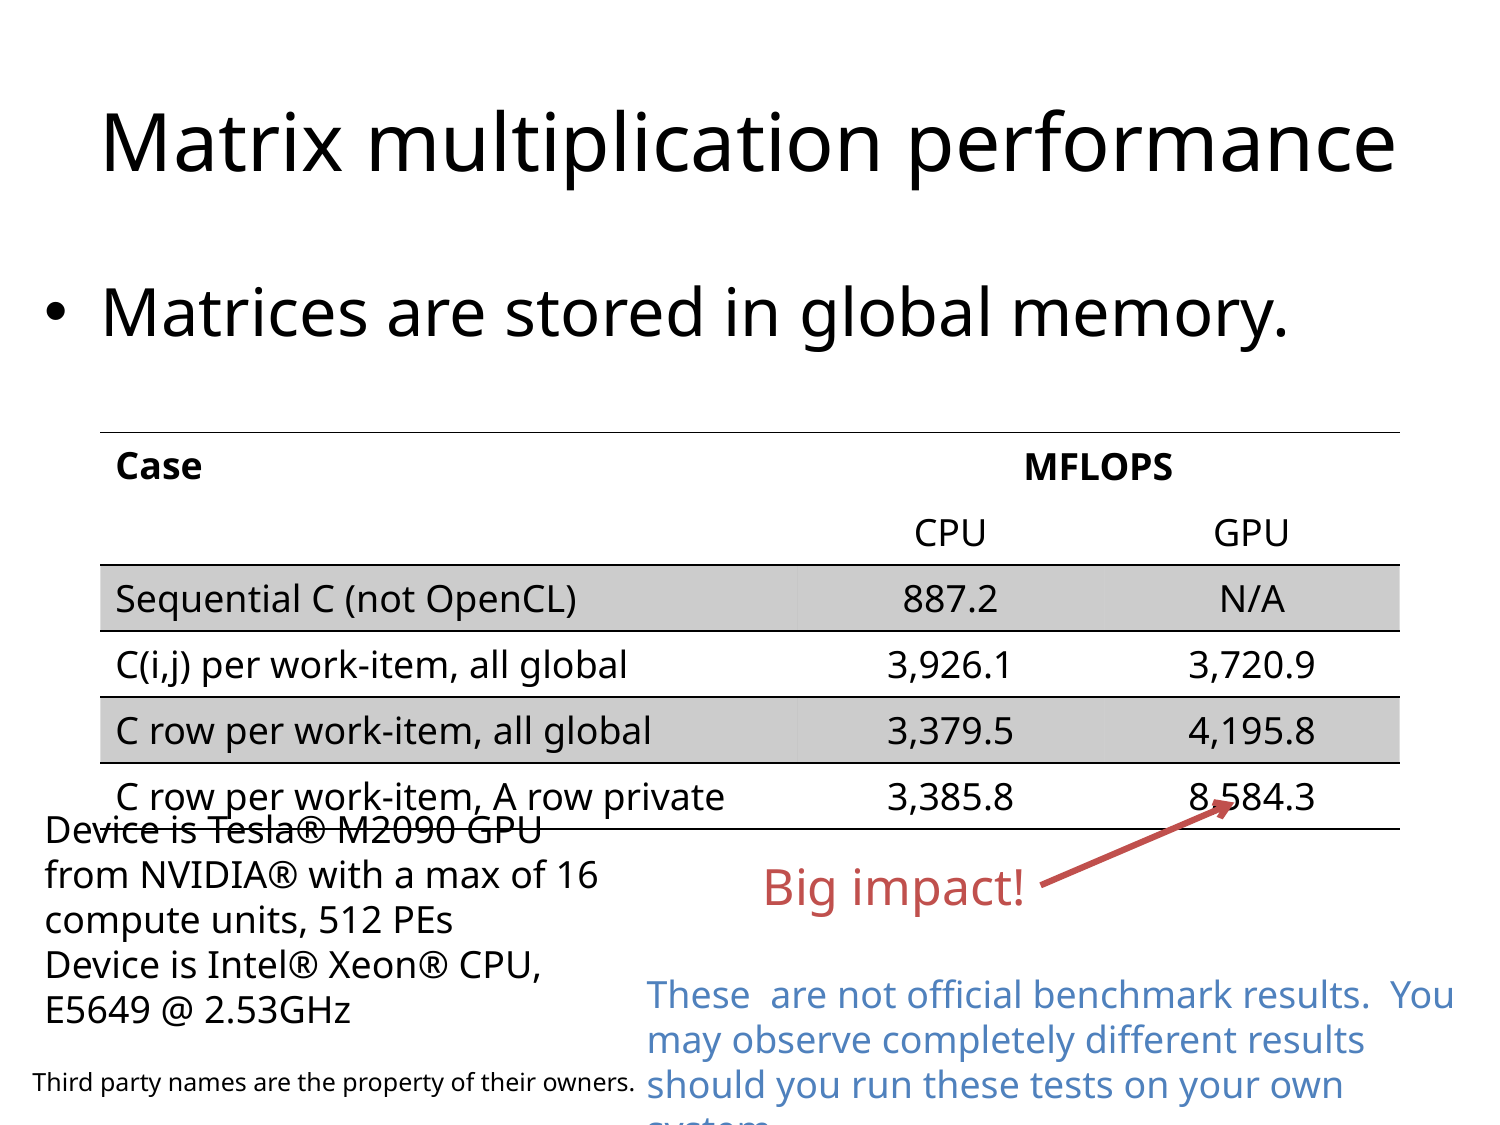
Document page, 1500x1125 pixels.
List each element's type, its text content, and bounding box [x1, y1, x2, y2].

table_cell C row per work-item, all global [100, 698, 797, 762]
table_cell 3,385.8 [797, 764, 1104, 828]
table_cell C row per work-item, A row private [100, 764, 797, 828]
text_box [1038, 802, 1235, 887]
table_cell 3,379.5 [797, 698, 1104, 762]
table_header MFLOPS [797, 433, 1400, 499]
table_cell 3,926.1 [797, 632, 1104, 696]
text_box Device is Tesla® M2090 GPU from NVIDIA® with a max of 16 compute units, 512 PEs Device is Intel® Xeon® CPU, E5649 @ 2.53GHz [29, 798, 632, 1039]
table_cell N/A [1104, 566, 1400, 630]
text_box These are not official benchmark results. You may observe completely different results should you run these tests on your own system. [631, 964, 1489, 1125]
text_box Third party names are the property of their owners. [17, 1058, 631, 1125]
title Matrix multiplication performance [75, 45, 1425, 233]
table_cell 4,195.8 [1104, 698, 1400, 762]
table_header Case [100, 433, 797, 564]
table_cell 887.2 [797, 566, 1104, 630]
table_cell GPU [1104, 499, 1400, 564]
text_box Big impact! [747, 847, 1041, 923]
table_cell CPU [797, 499, 1104, 564]
table_cell C(i,j) per work-item, all global [100, 632, 797, 696]
table_cell Sequential C (not OpenCL) [100, 566, 797, 630]
table_cell 8,584.3 [1104, 764, 1400, 828]
list Matrices are stored in global memory. [29, 262, 1471, 398]
table_cell 3,720.9 [1104, 632, 1400, 696]
